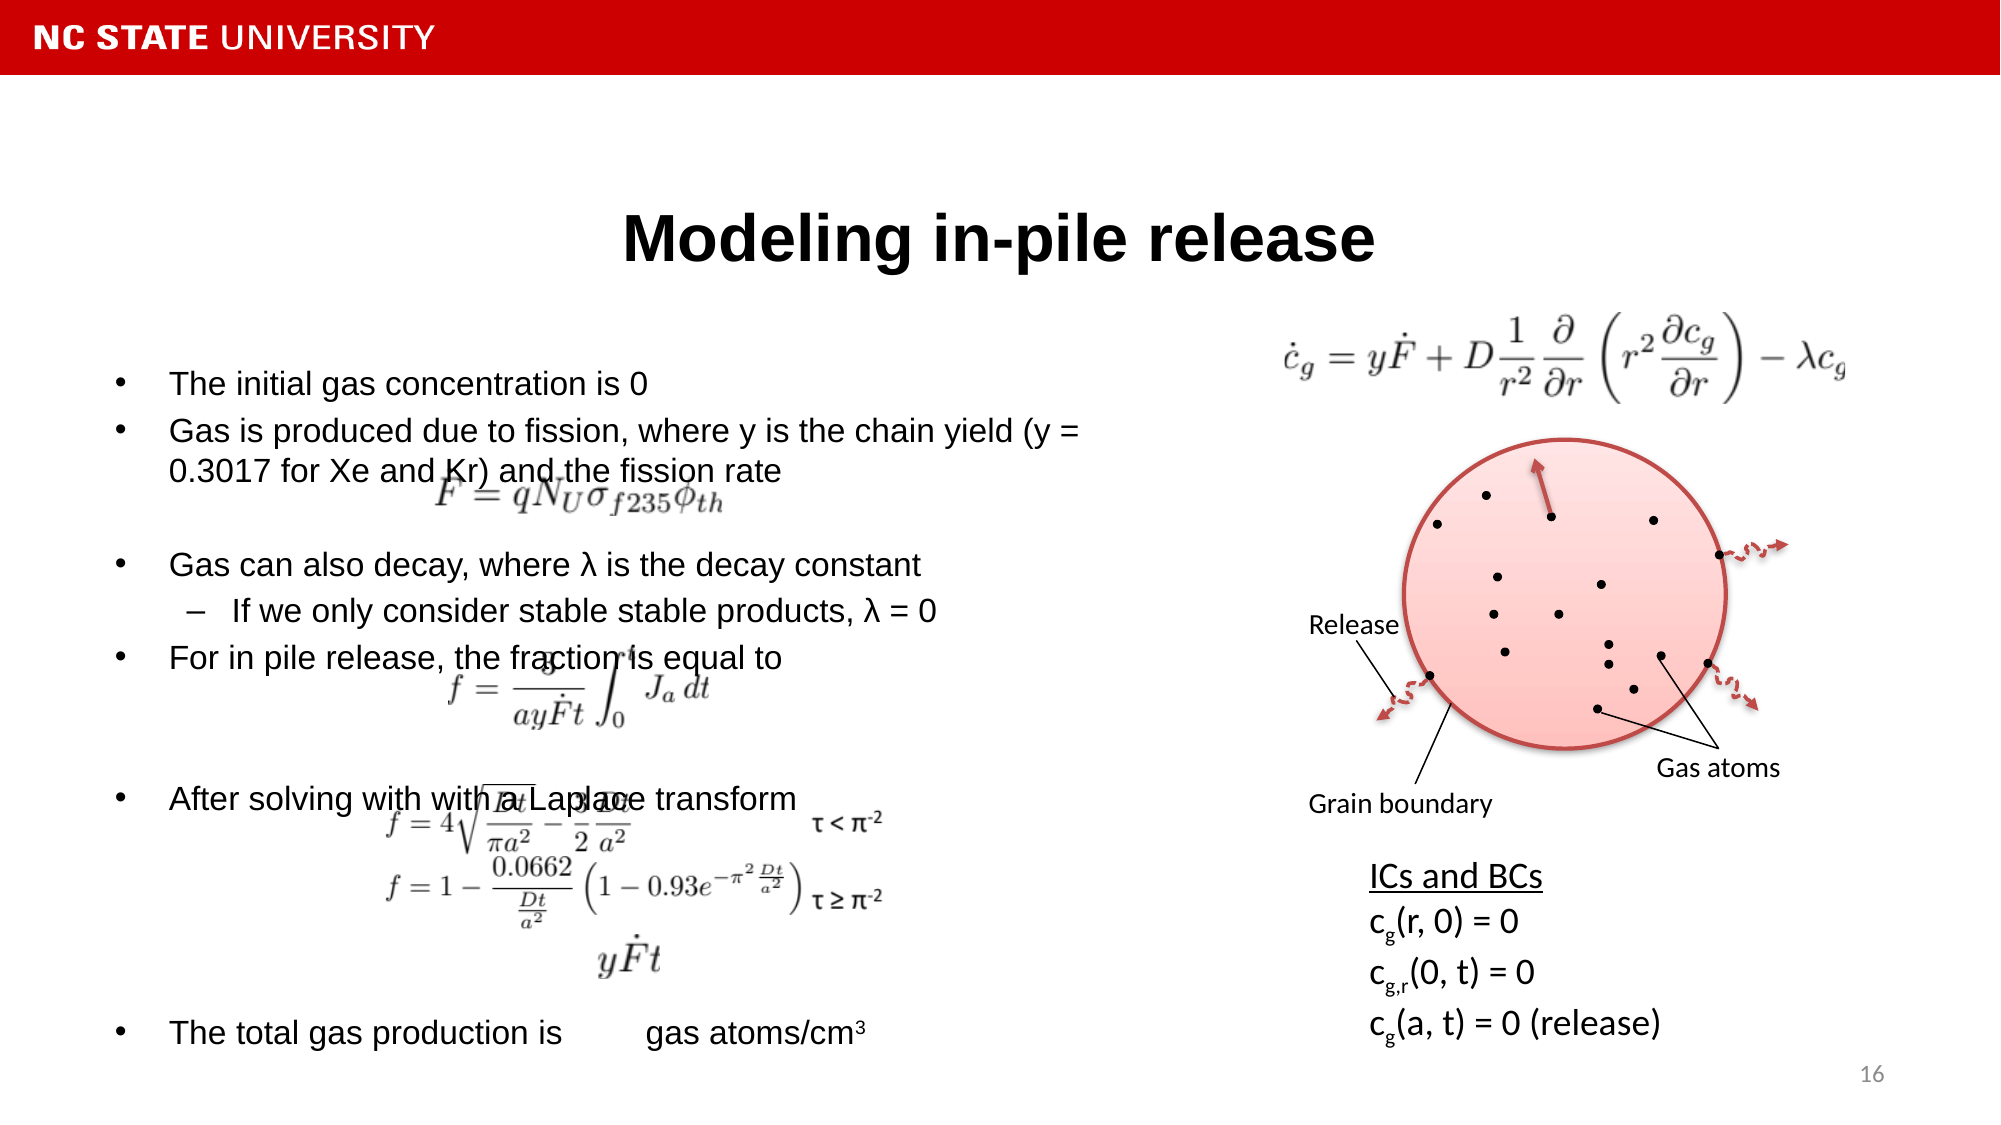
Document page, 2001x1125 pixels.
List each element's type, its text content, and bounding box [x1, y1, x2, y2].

text_box ICs and BCs cg(r, 0) = 0 cg,r(0, t) = 0 cg(a, t) = 0 (release) [1354, 843, 1719, 1102]
picture [434, 467, 723, 516]
picture [0, 0, 2000, 75]
slide_number 16 [1433, 1042, 1900, 1103]
title Modeling in-pile release [99, 147, 1900, 323]
list The initial gas concentration is 0 Gas is produced due to fission, where y is the chain yield (y = 0.3017 for Xe and Kr) and the fission rate Gas can also decay, where λ is the decay constant If we only consider stable stable products, λ = 0 For in pile release, the fraction is equal to After solving with with a Laplace transform The total gas production is gas atoms/cm3 [99, 354, 1179, 1061]
picture [447, 645, 709, 731]
picture [1284, 311, 1846, 404]
picture [385, 784, 894, 979]
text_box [1308, 439, 1795, 820]
